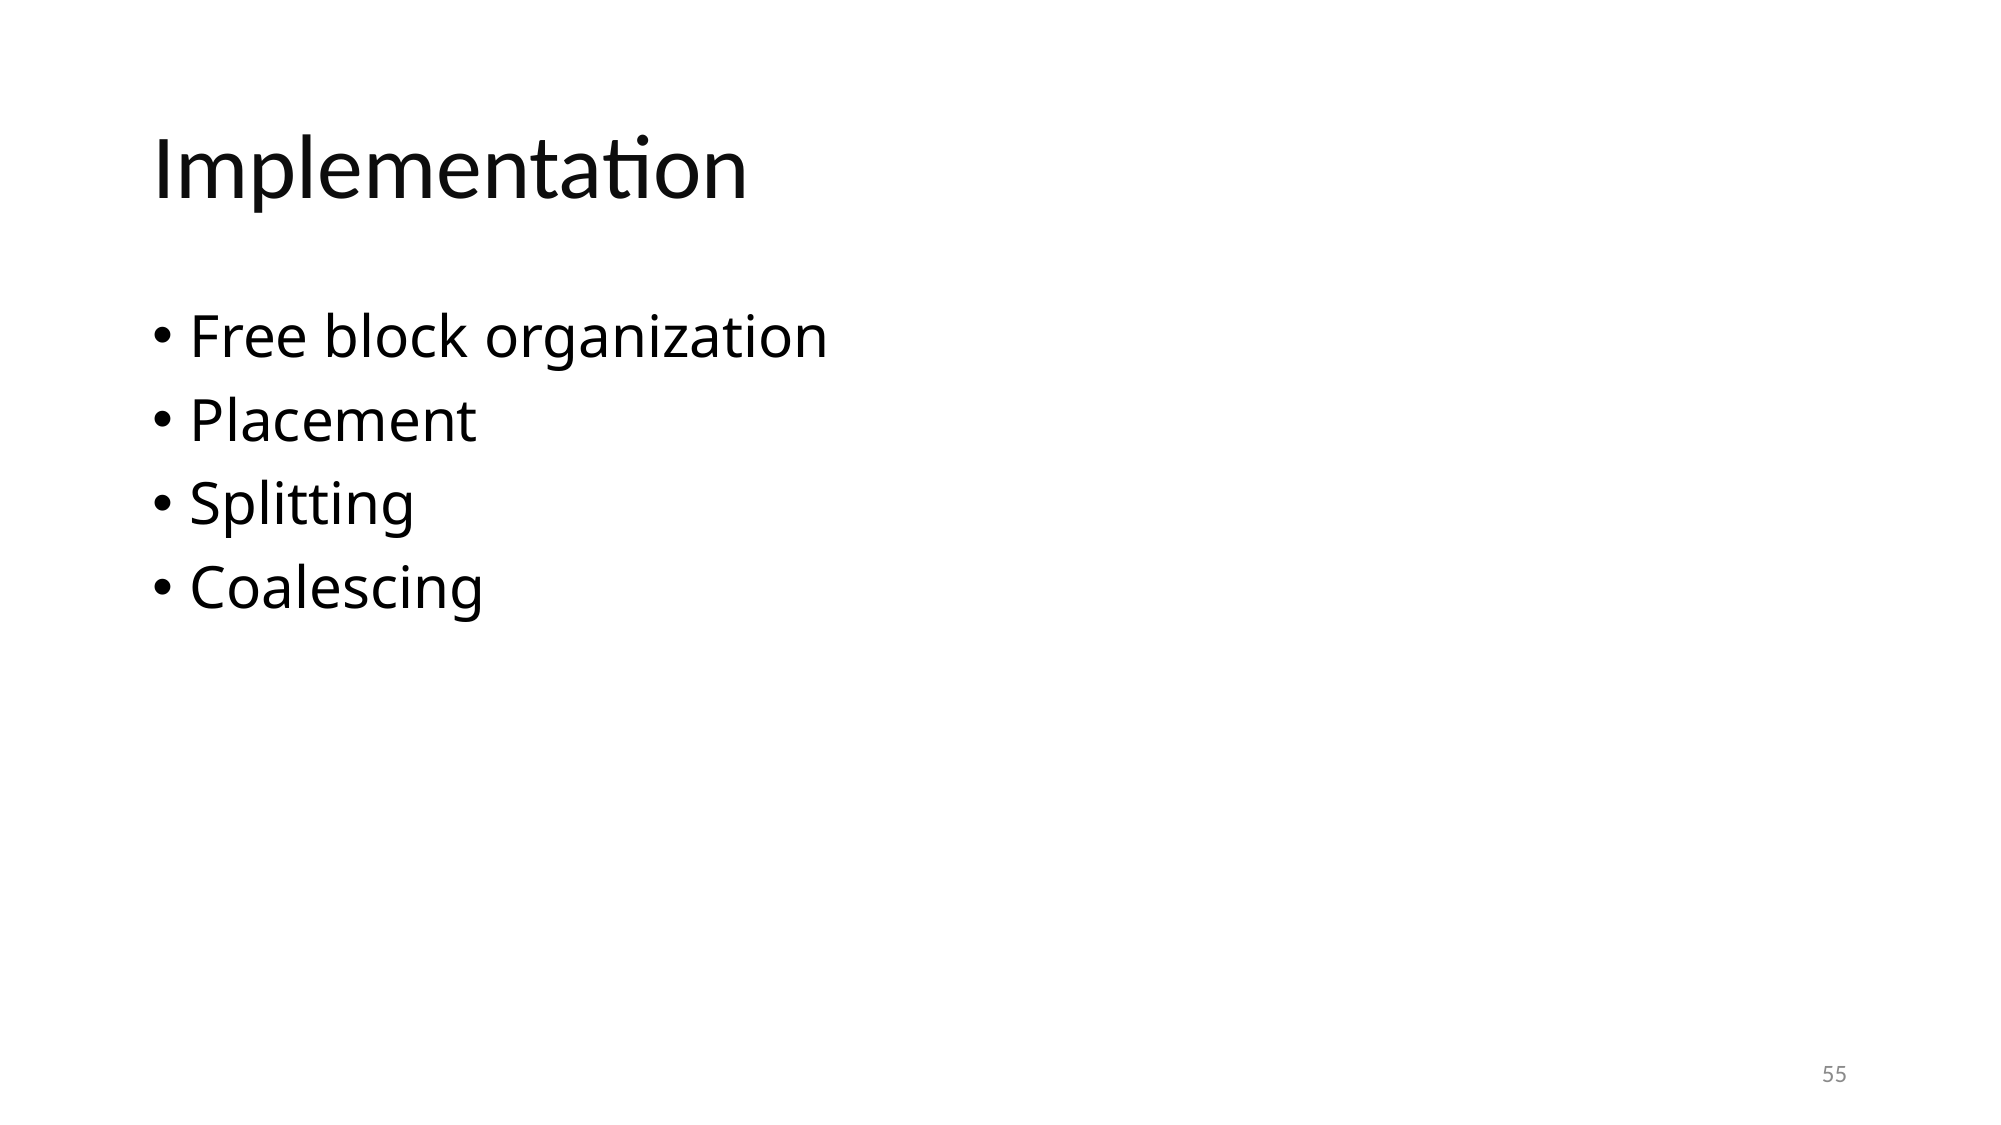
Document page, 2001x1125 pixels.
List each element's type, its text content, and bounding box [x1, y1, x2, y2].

list Free block organization Placement Splitting Coalescing [137, 299, 1863, 1014]
slide_number 55 [1412, 1042, 1863, 1103]
title Implementation [137, 59, 1863, 278]
